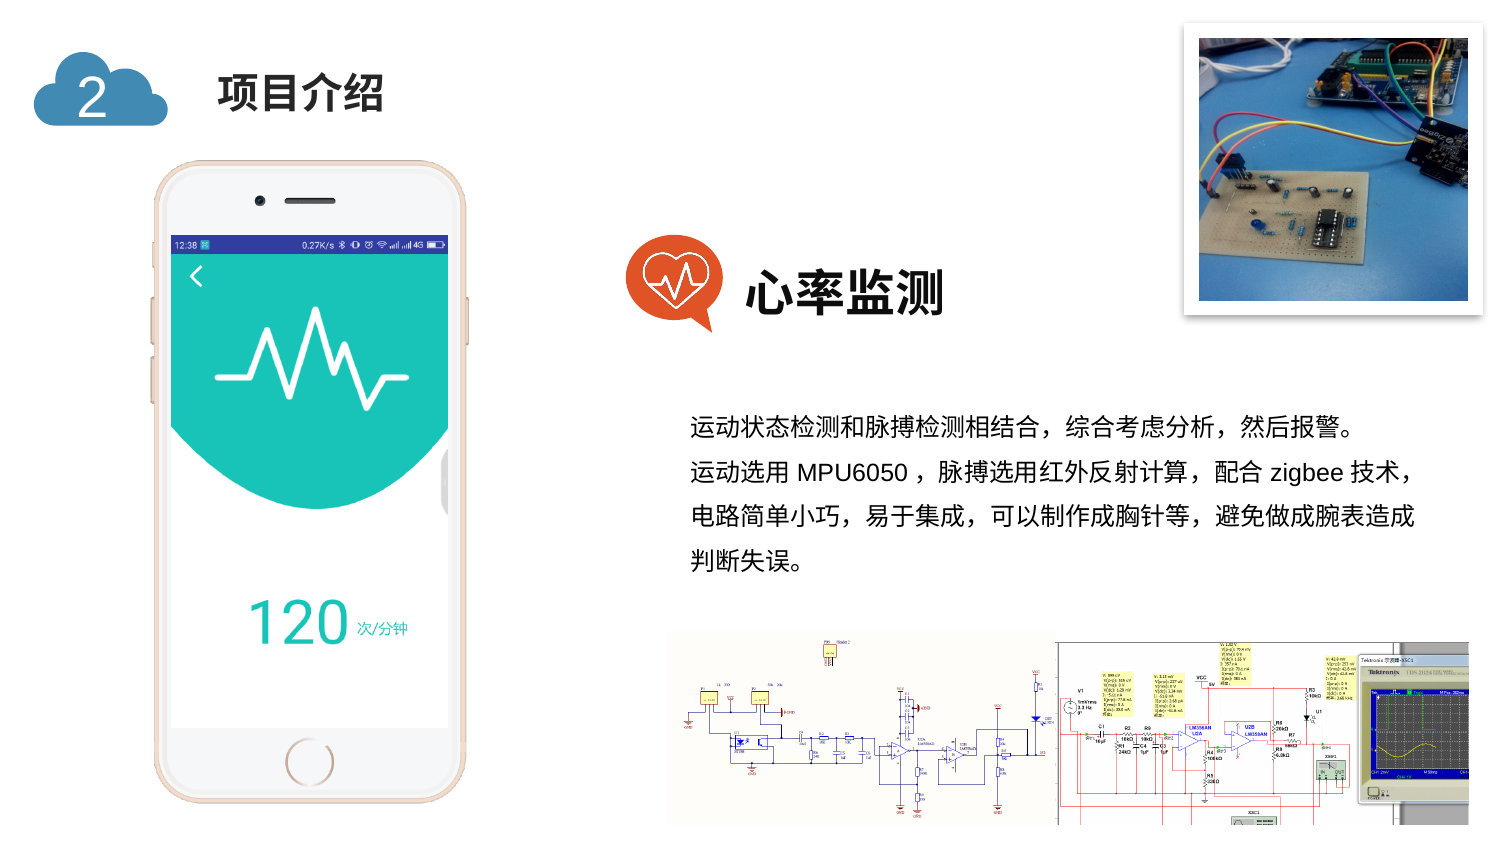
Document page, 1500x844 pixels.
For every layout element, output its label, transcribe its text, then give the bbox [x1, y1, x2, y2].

text_box [645, 233, 704, 242]
text_box [692, 320, 714, 336]
picture [139, 158, 477, 804]
text_box 心率监测 [737, 245, 1001, 326]
text_box 项目介绍 [203, 59, 768, 125]
text_box 运动状态检测和脉搏检测相结合，综合考虑分析，然后报警。 运动选用MPU6050，脉搏选用红外反射计算，配合zigbee技术，电路简单小巧，易于集成，可以制作成胸针等，避免做成腕表造成判断失误。 [675, 388, 1453, 595]
text_box [624, 248, 637, 307]
text_box [715, 252, 724, 303]
picture [637, 242, 715, 320]
picture [667, 631, 1469, 825]
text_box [33, 51, 168, 138]
picture [1199, 38, 1469, 301]
